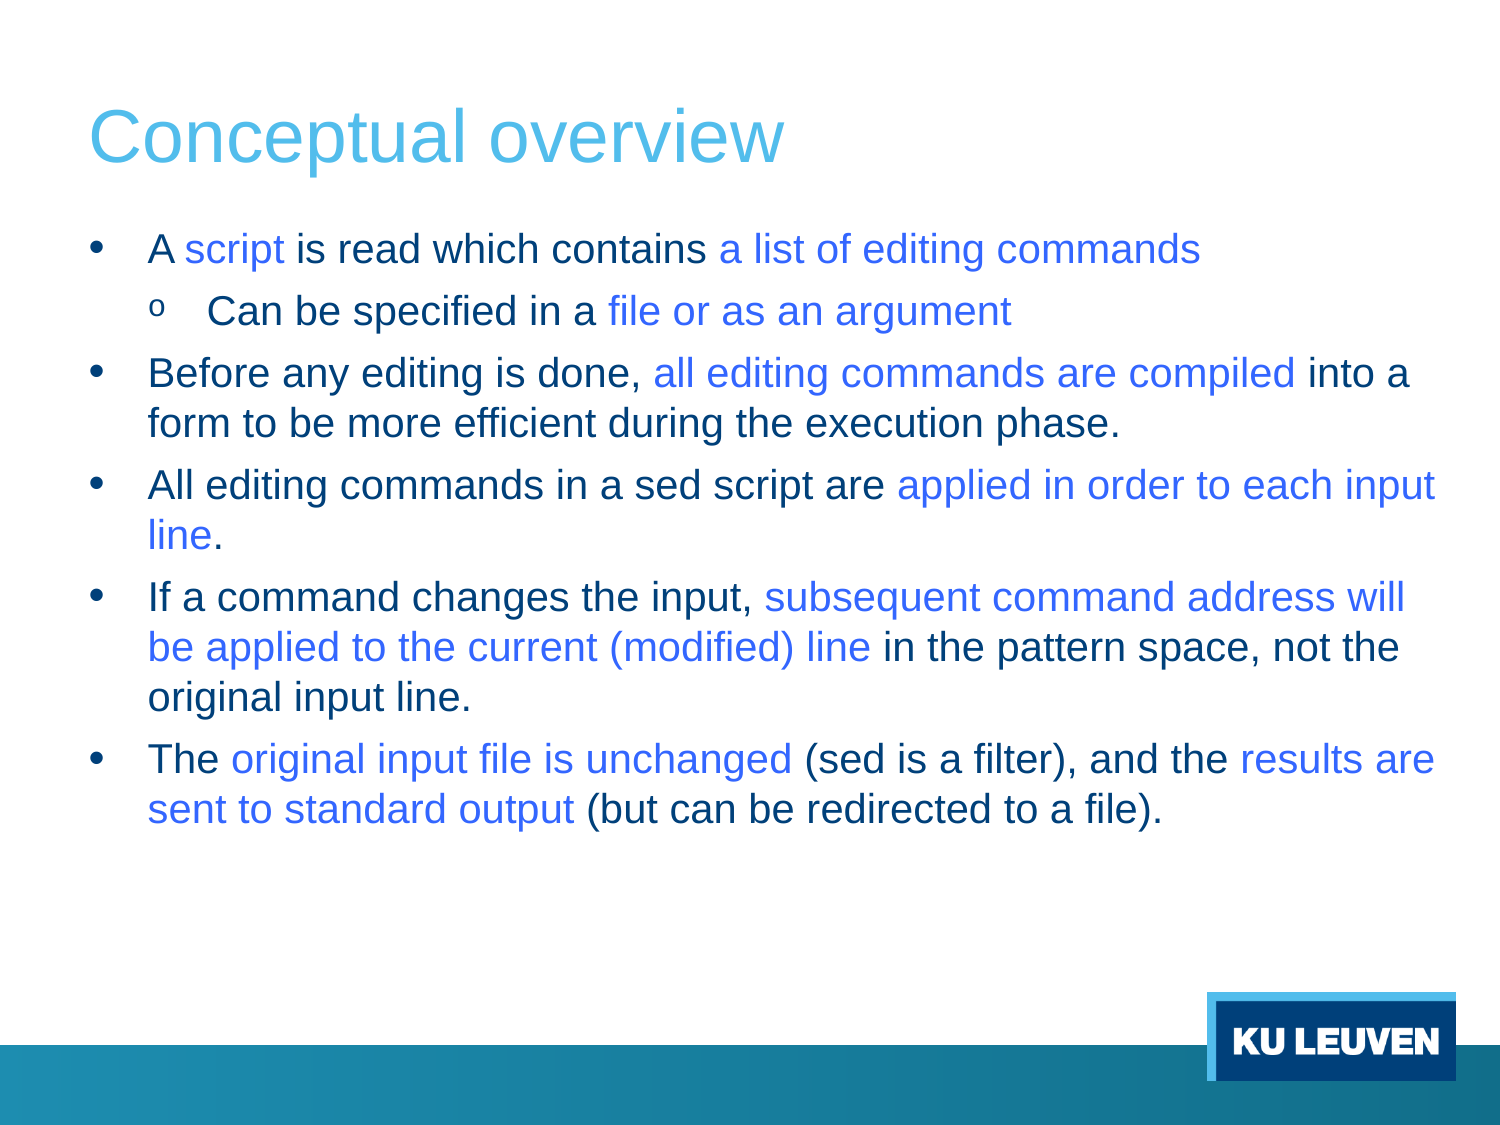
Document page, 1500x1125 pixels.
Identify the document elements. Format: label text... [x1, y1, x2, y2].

picture [1207, 992, 1456, 1081]
list A script is read which contains a list of editing commands Can be specified in a file or as an argument Before any editing is done, all editing commands are compiled into a form to be more efficient during the execution phase. All editing commands in a sed script are applied in order to each input line. If a command changes the input, subsequent command address will be applied to the current (modified) line in the pattern space, not the original input line. The original input file is unchanged (sed is a filter), and the results are sent to standard output (but can be redirected to a file). [88, 221, 1456, 948]
title Conceptual overview [88, 29, 1456, 178]
